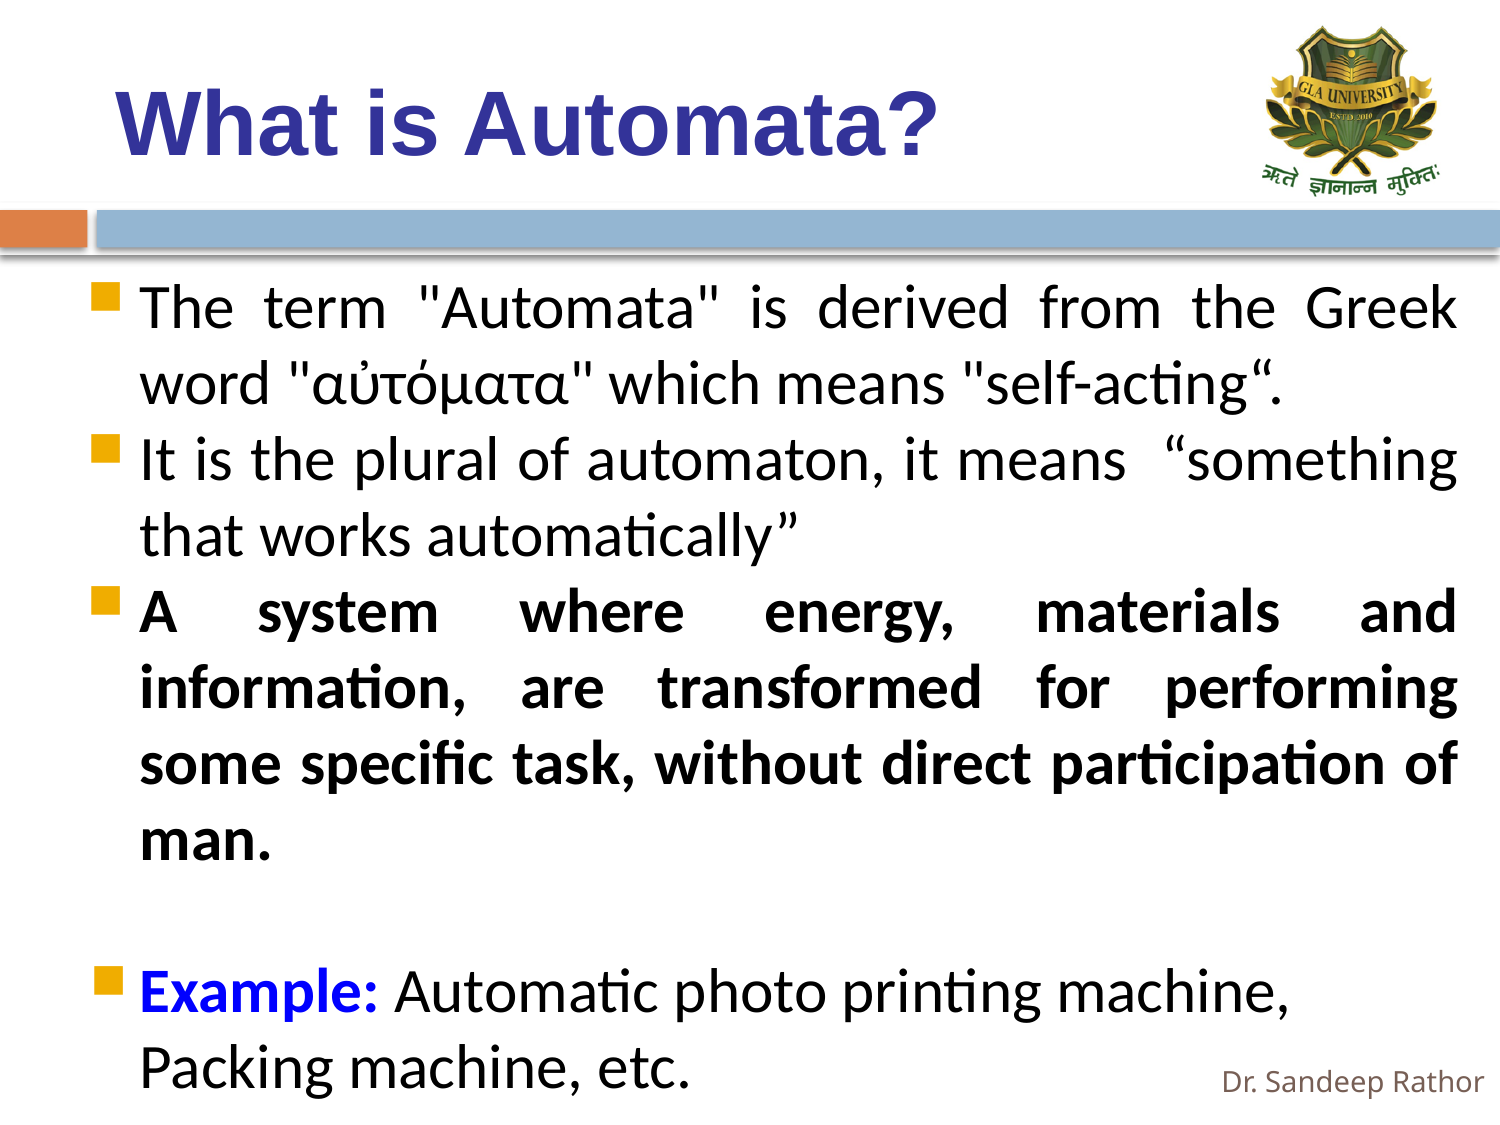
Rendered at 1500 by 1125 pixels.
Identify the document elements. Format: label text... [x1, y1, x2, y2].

text_box The term "Automata" is derived from the Greek word "αὐτόματα" which means "self-acting“. It is the plural of automaton, it means “something that works automatically” A system where energy, materials and information, are transformed for performing some specific task, without direct participation of man. Example: Automatic photo printing machine, Packing machine, etc. [62, 249, 1475, 1113]
picture [1260, 12, 1442, 201]
title What is Automata? [100, 37, 1255, 200]
footer Dr. Sandeep Rathor [1187, 1048, 1500, 1113]
